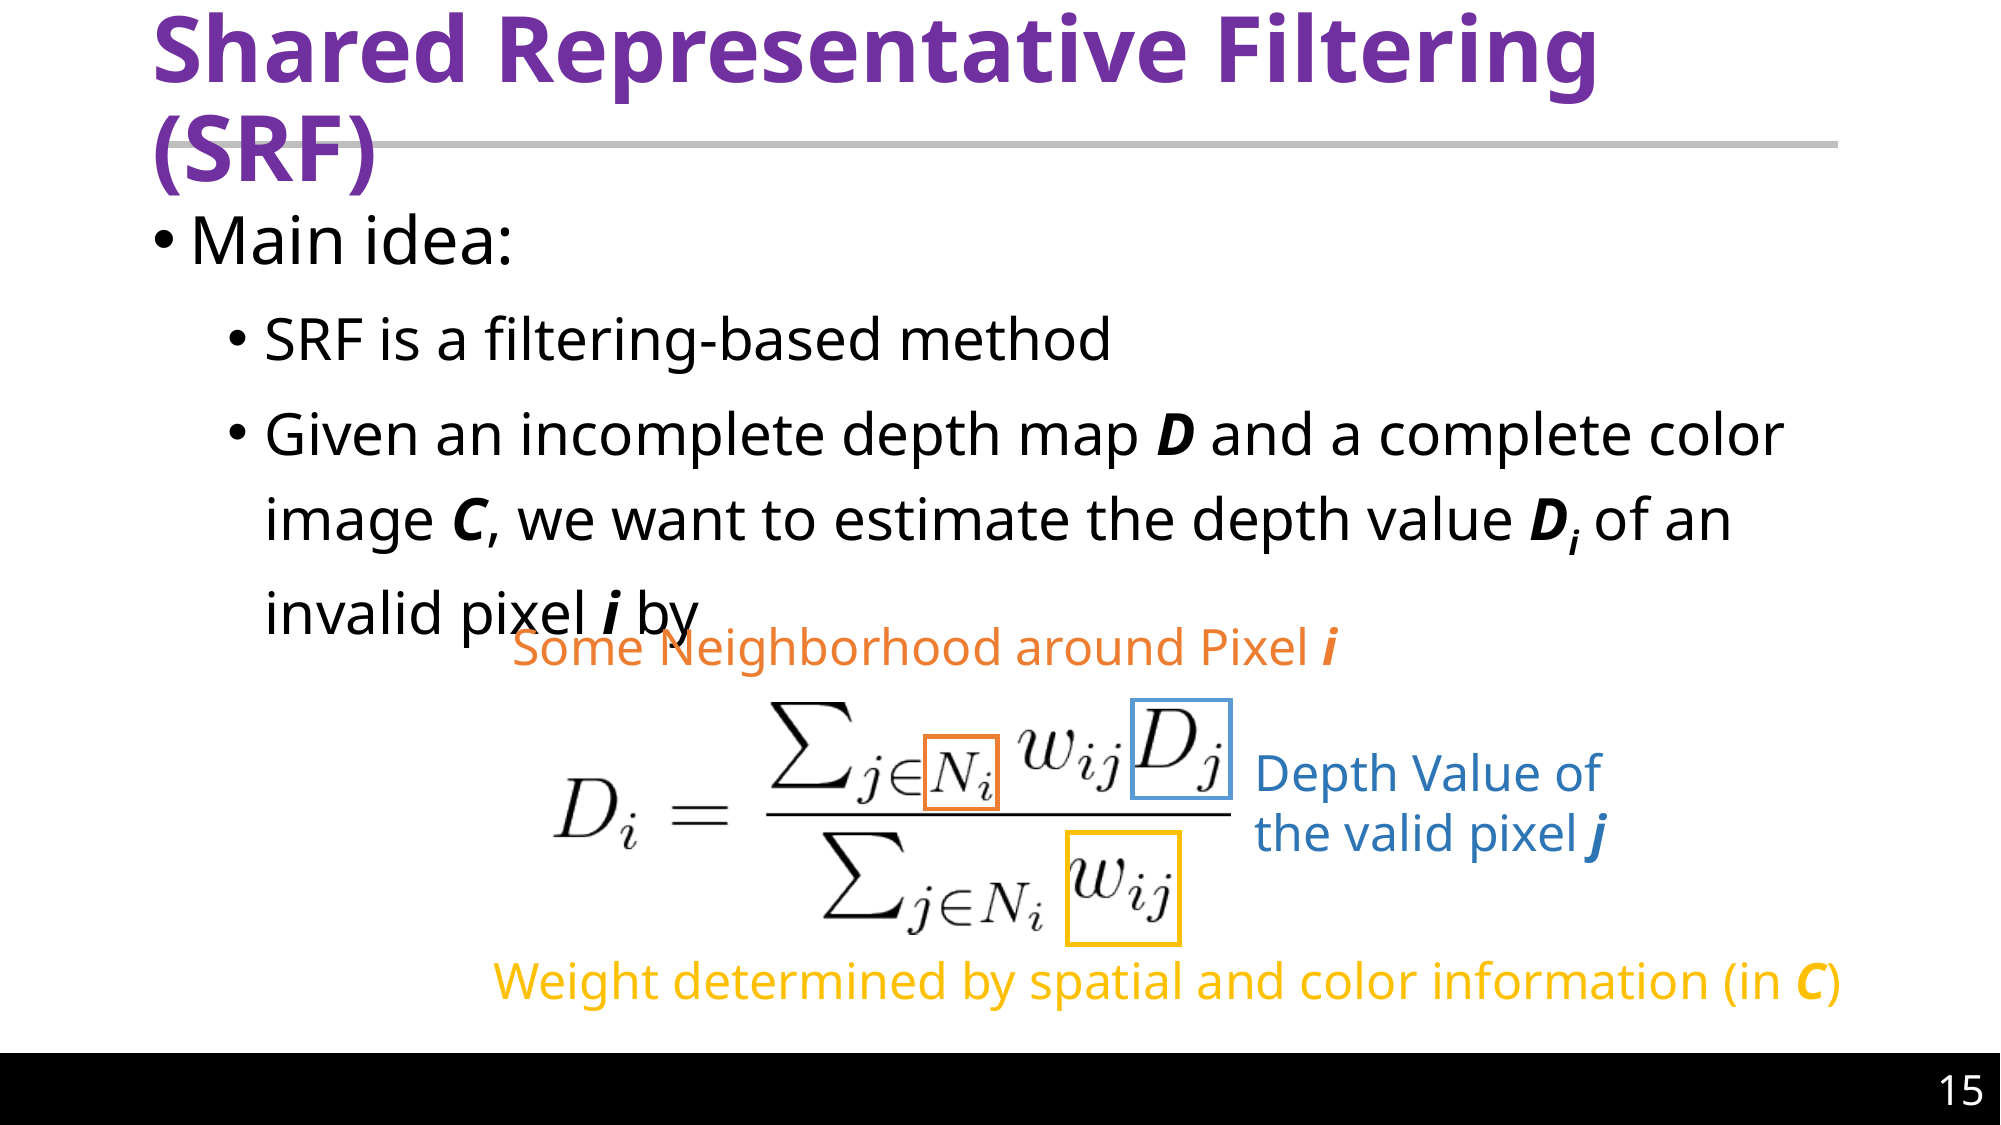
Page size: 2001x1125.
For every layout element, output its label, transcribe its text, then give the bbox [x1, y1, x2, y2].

text_box Depth Value of the valid pixel j [1240, 733, 1693, 869]
text_box Weight determined by spatial and color information (in C) [478, 941, 1856, 1017]
text_box [1066, 935, 1180, 941]
picture [553, 702, 1231, 935]
title Shared Representative Filtering (SRF) [137, 36, 1863, 167]
text_box [1131, 699, 1232, 799]
text_box [0, 1053, 2000, 1125]
text_box 15 [1922, 1056, 2000, 1122]
list Main idea: SRF is a filtering-based method Given an incomplete depth map D and a complete color image C, we want to estimate the depth value Di of an invalid pixel i by [137, 174, 1885, 980]
text_box Some Neighborhood around Pixel i [497, 608, 1353, 684]
